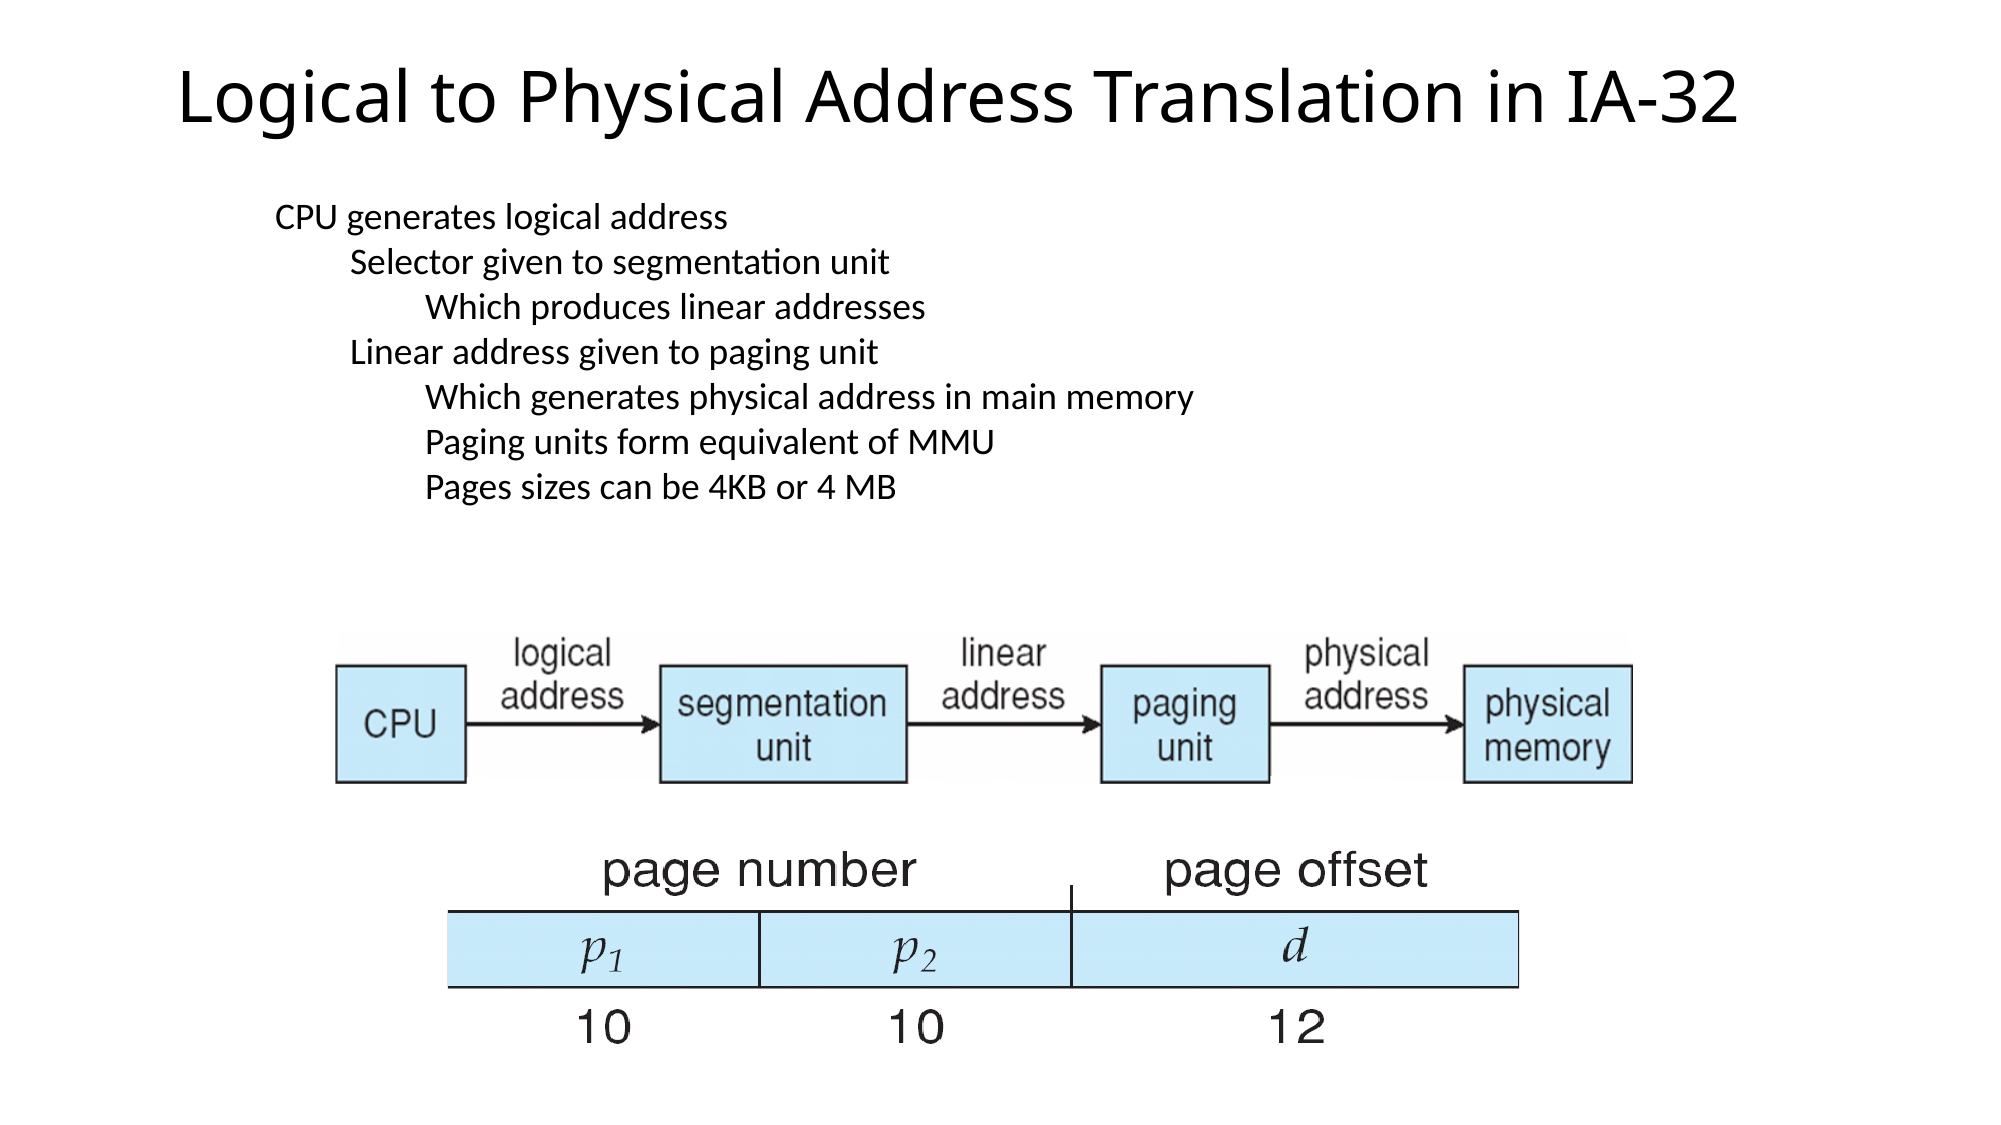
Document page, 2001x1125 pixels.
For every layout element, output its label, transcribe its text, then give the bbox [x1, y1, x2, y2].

title Logical to Physical Address Translation in IA-32 [161, 48, 1770, 150]
picture [447, 841, 1520, 1051]
text_box CPU generates logical address Selector given to segmentation unit Which produces linear addresses Linear address given to paging unit Which generates physical address in main memory Paging units form equivalent of MMU Pages sizes can be 4KB or 4 MB [260, 184, 1740, 560]
picture [333, 631, 1633, 785]
